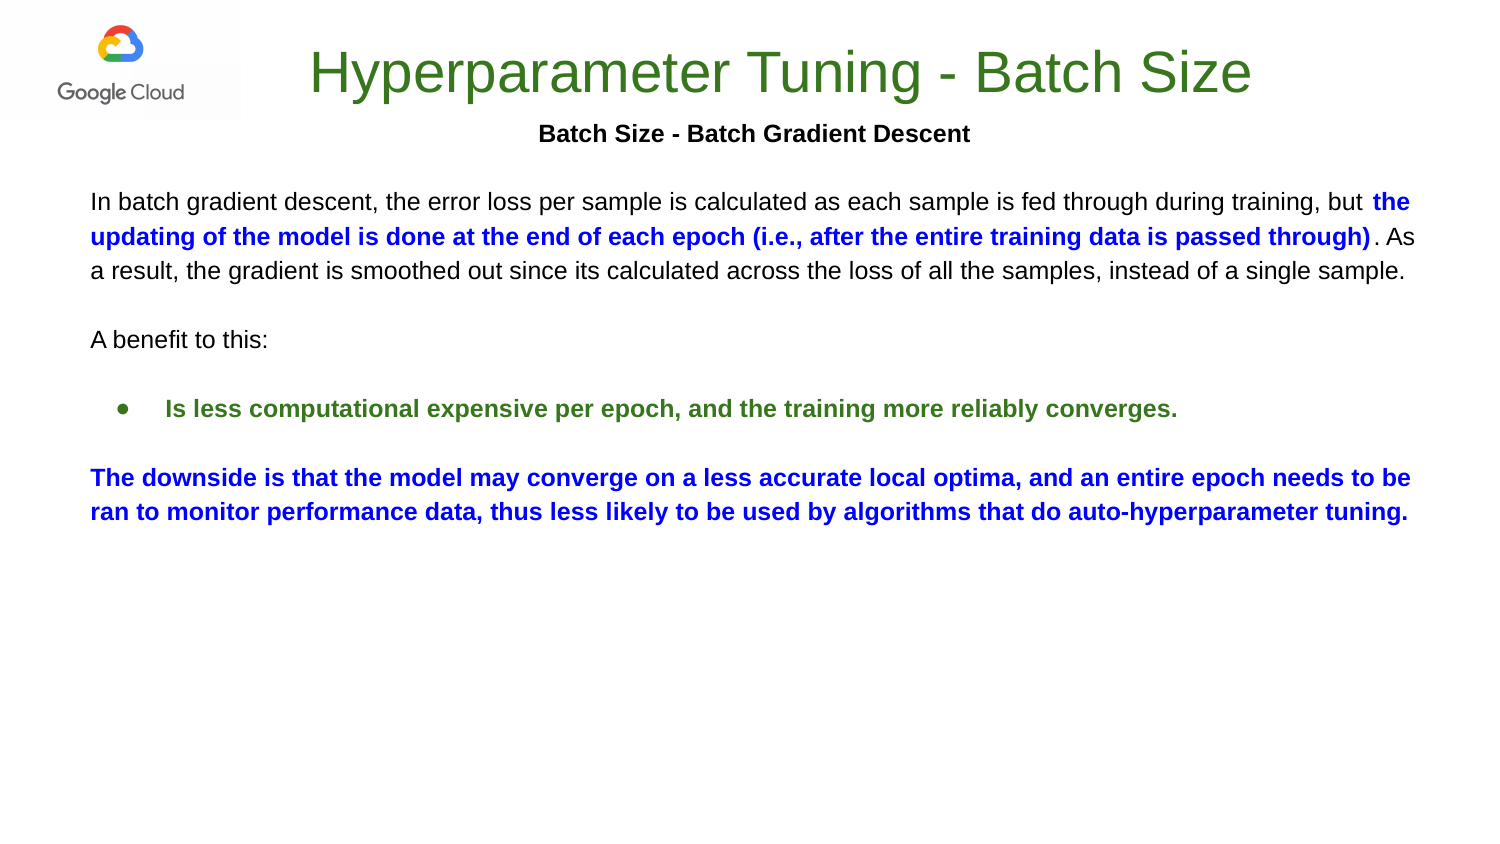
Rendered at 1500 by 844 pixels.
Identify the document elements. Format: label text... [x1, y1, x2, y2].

text_box Batch Size - Batch Gradient Descent In batch gradient descent, the error loss per sample is calculated as each sample is fed through during training, but the updating of the model is done at the end of each epoch (i.e., after the entire training data is passed through). As a result, the gradient is smoothed out since its calculated across the loss of all the samples, instead of a single sample. A benefit to this: Is less computational expensive per epoch, and the training more reliably converges. The downside is that the model may converge on a less accurate local optima, and an entire epoch needs to be ran to monitor performance data, thus less likely to be used by algorithms that do auto-hyperparameter tuning. [75, 97, 1435, 788]
picture [0, 0, 241, 121]
subtitle Hyperparameter Tuning - Batch Size [244, 19, 1481, 150]
